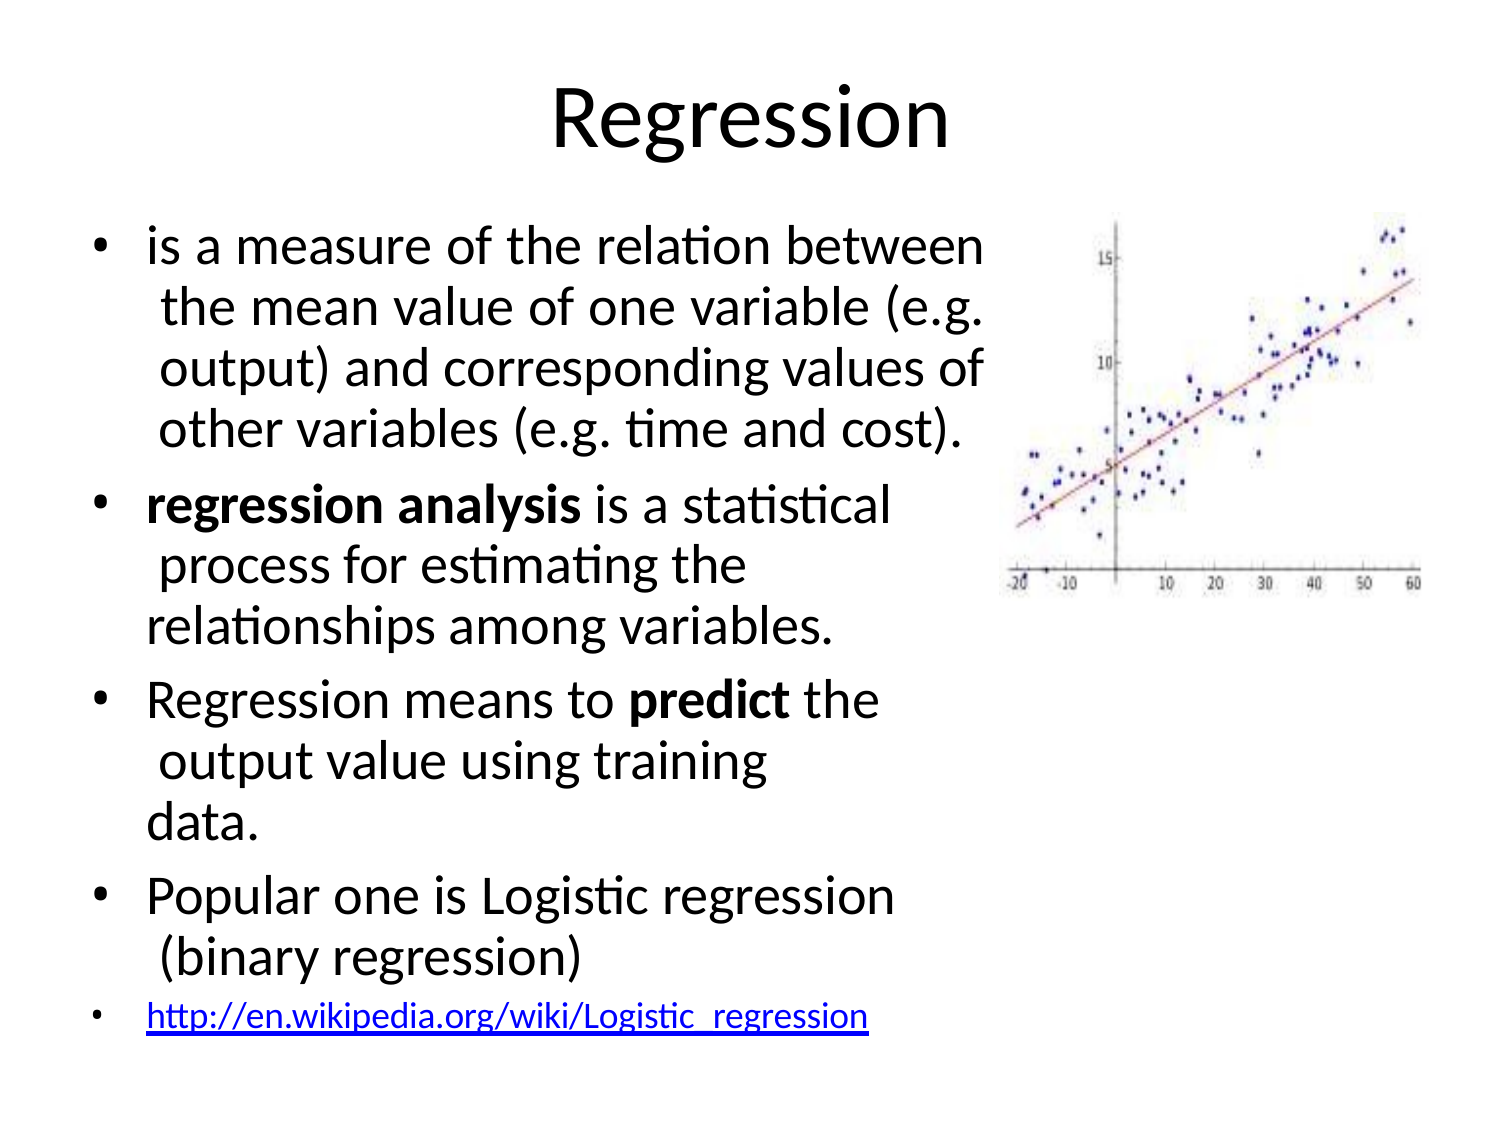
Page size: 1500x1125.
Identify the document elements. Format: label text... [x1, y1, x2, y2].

title Regression [546, 14, 954, 205]
picture [999, 212, 1429, 601]
text_box is a measure of the relation between the mean value of one variable (e.g. output) and corresponding values of other variables (e.g. time and cost). regression analysis is a statistical process for estimating the relationships among variables. Regression means to predict the output value using training data. Popular one is Logistic regression (binary regression) http://en.wikipedia.org/wiki/Logistic_regression [87, 207, 986, 1037]
